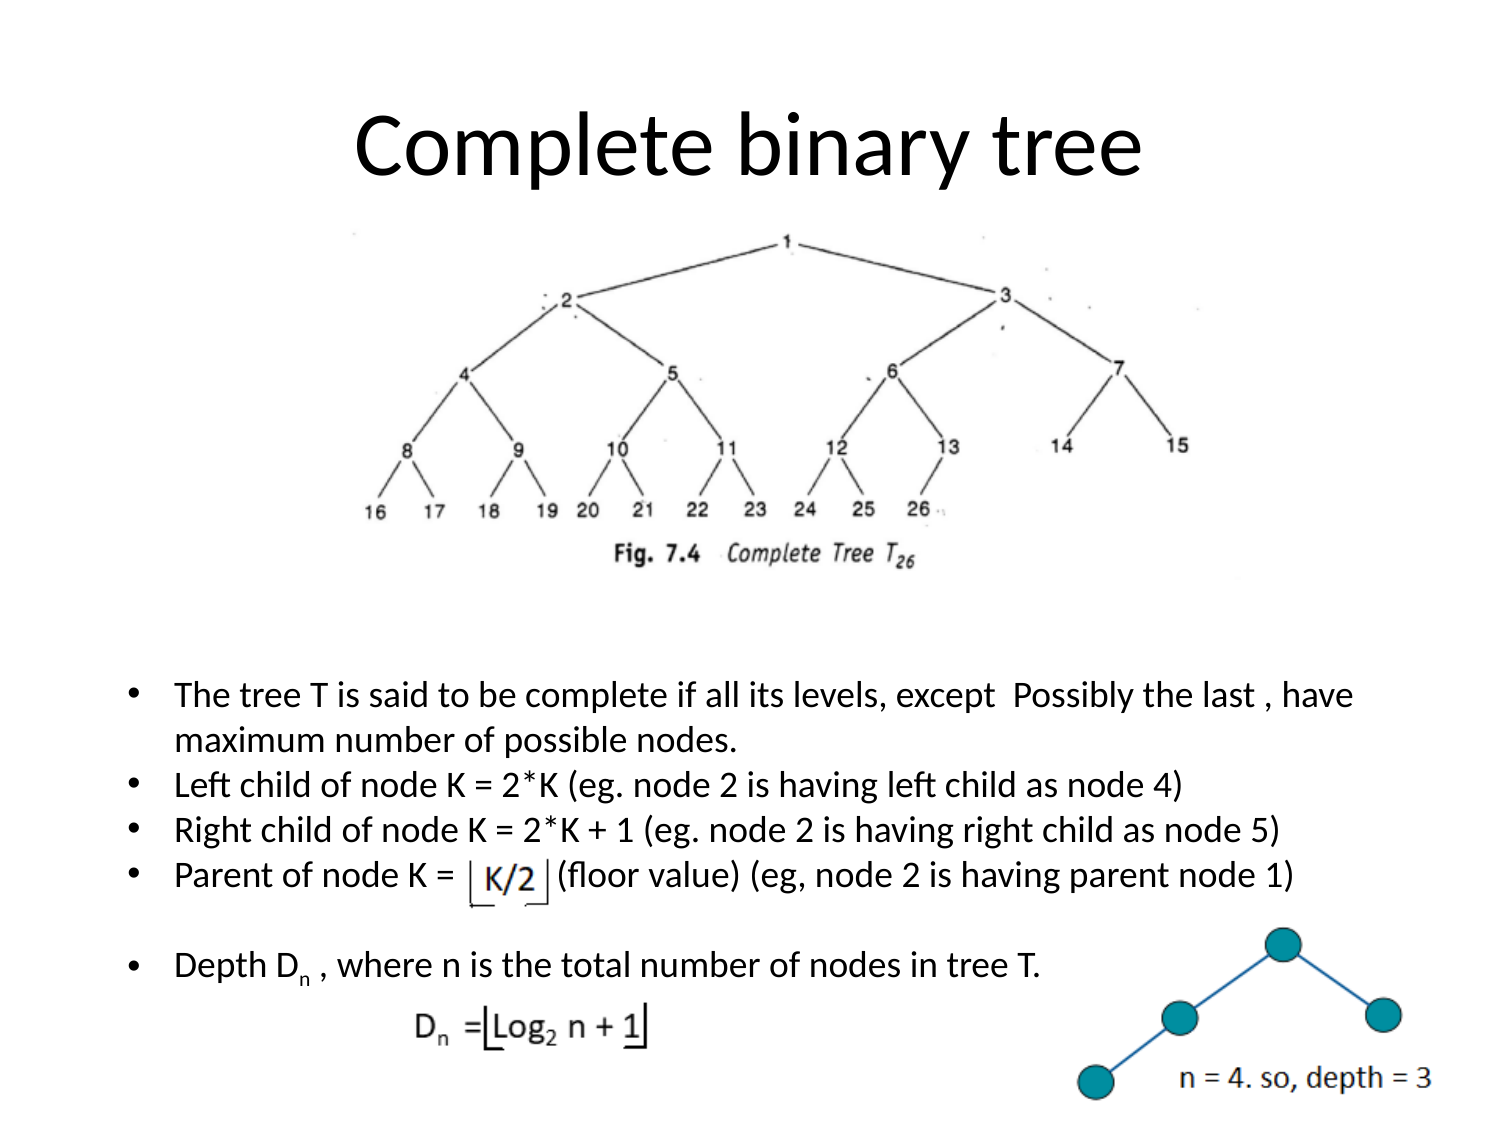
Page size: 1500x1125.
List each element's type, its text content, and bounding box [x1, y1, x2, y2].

picture [462, 852, 555, 913]
text_box The tree T is said to be complete if all its levels, except Possibly the last , have maximum number of possible nodes. Left child of node K = 2*K (eg. node 2 is having left child as node 4) Right child of node K = 2*K + 1 (eg. node 2 is having right child as node 5) Parent of node K = (floor value) (eg, node 2 is having parent node 1) Depth Dn , where n is the total number of nodes in tree T. [112, 662, 1425, 1125]
picture [412, 994, 655, 1057]
picture [349, 224, 1244, 580]
picture [1074, 909, 1448, 1110]
title Complete binary tree [75, 45, 1425, 233]
